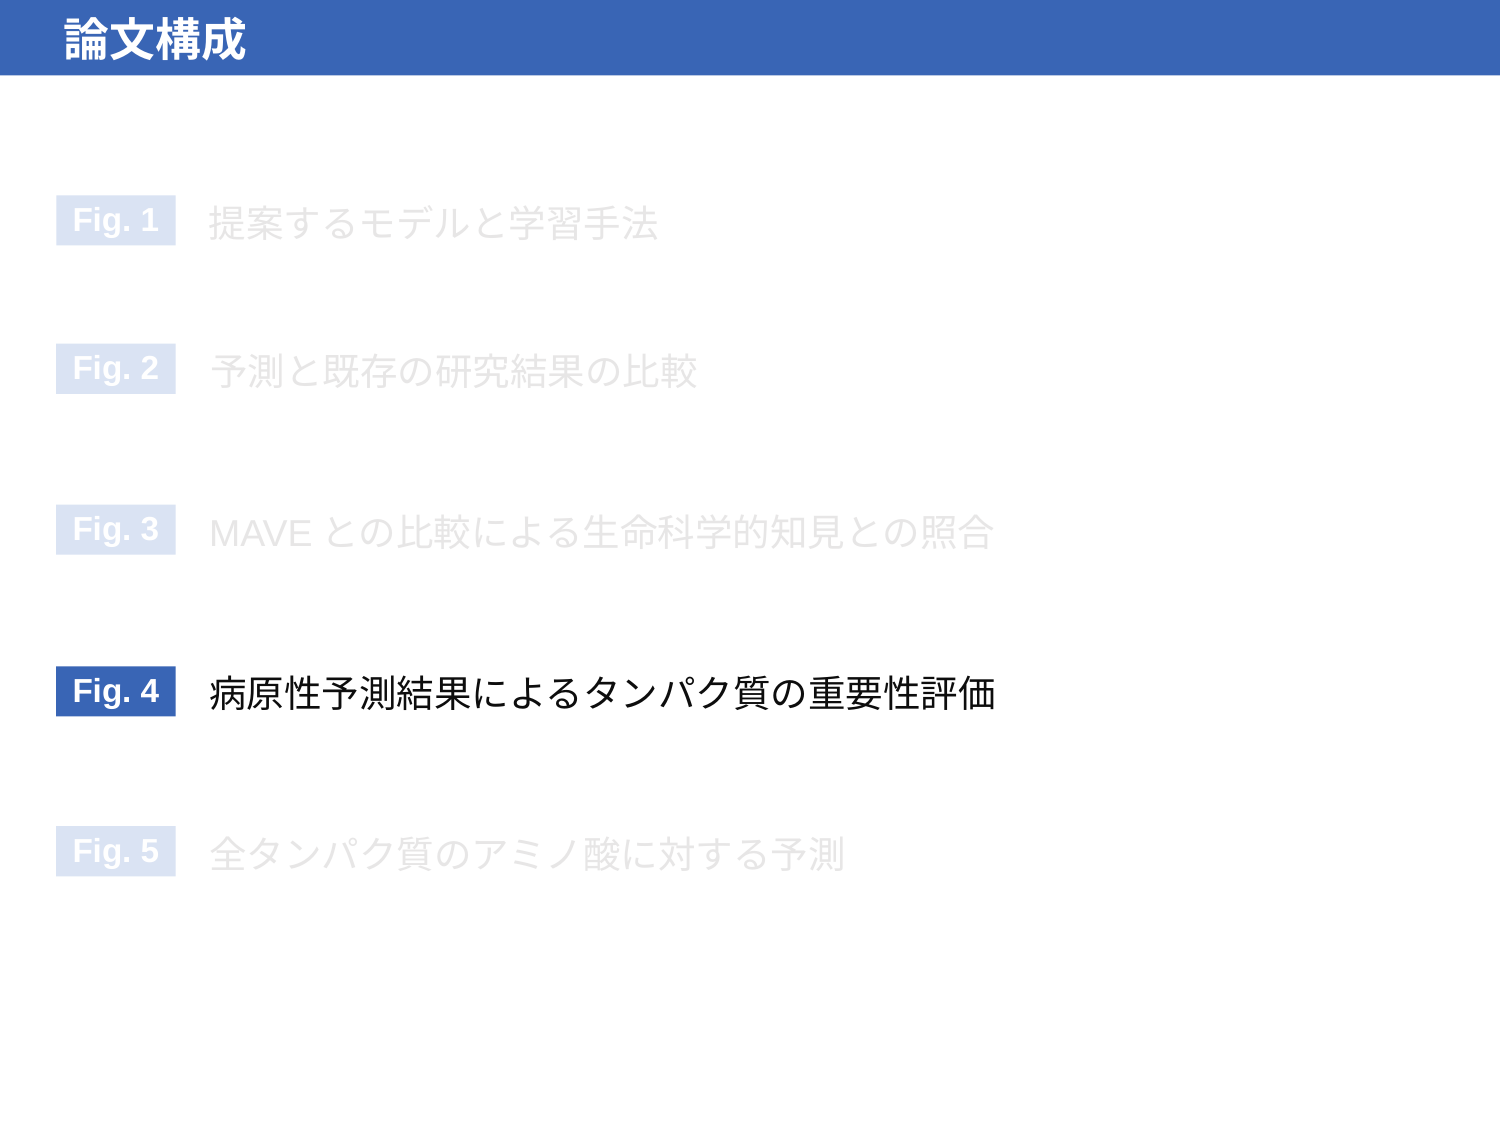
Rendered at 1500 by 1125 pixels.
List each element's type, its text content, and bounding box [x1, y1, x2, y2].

text_box 予測と既存の研究結果の比較 [195, 340, 1000, 401]
text_box Fig. 3 [55, 503, 177, 556]
text_box Fig. 2 [55, 343, 177, 395]
text_box 論文構成 [0, 0, 1500, 76]
text_box Fig. 1 [55, 194, 177, 247]
text_box Fig. 4 [55, 665, 177, 717]
text_box Fig. 5 [55, 825, 177, 877]
text_box MAVEとの比較による生命科学的知見との照合 [194, 501, 1231, 562]
text_box 病原性予測結果によるタンパク質の重要性評価 [194, 662, 1231, 723]
text_box 提案するモデルと学習手法 [194, 192, 999, 252]
text_box 全タンパク質のアミノ酸に対する予測 [194, 823, 1231, 883]
